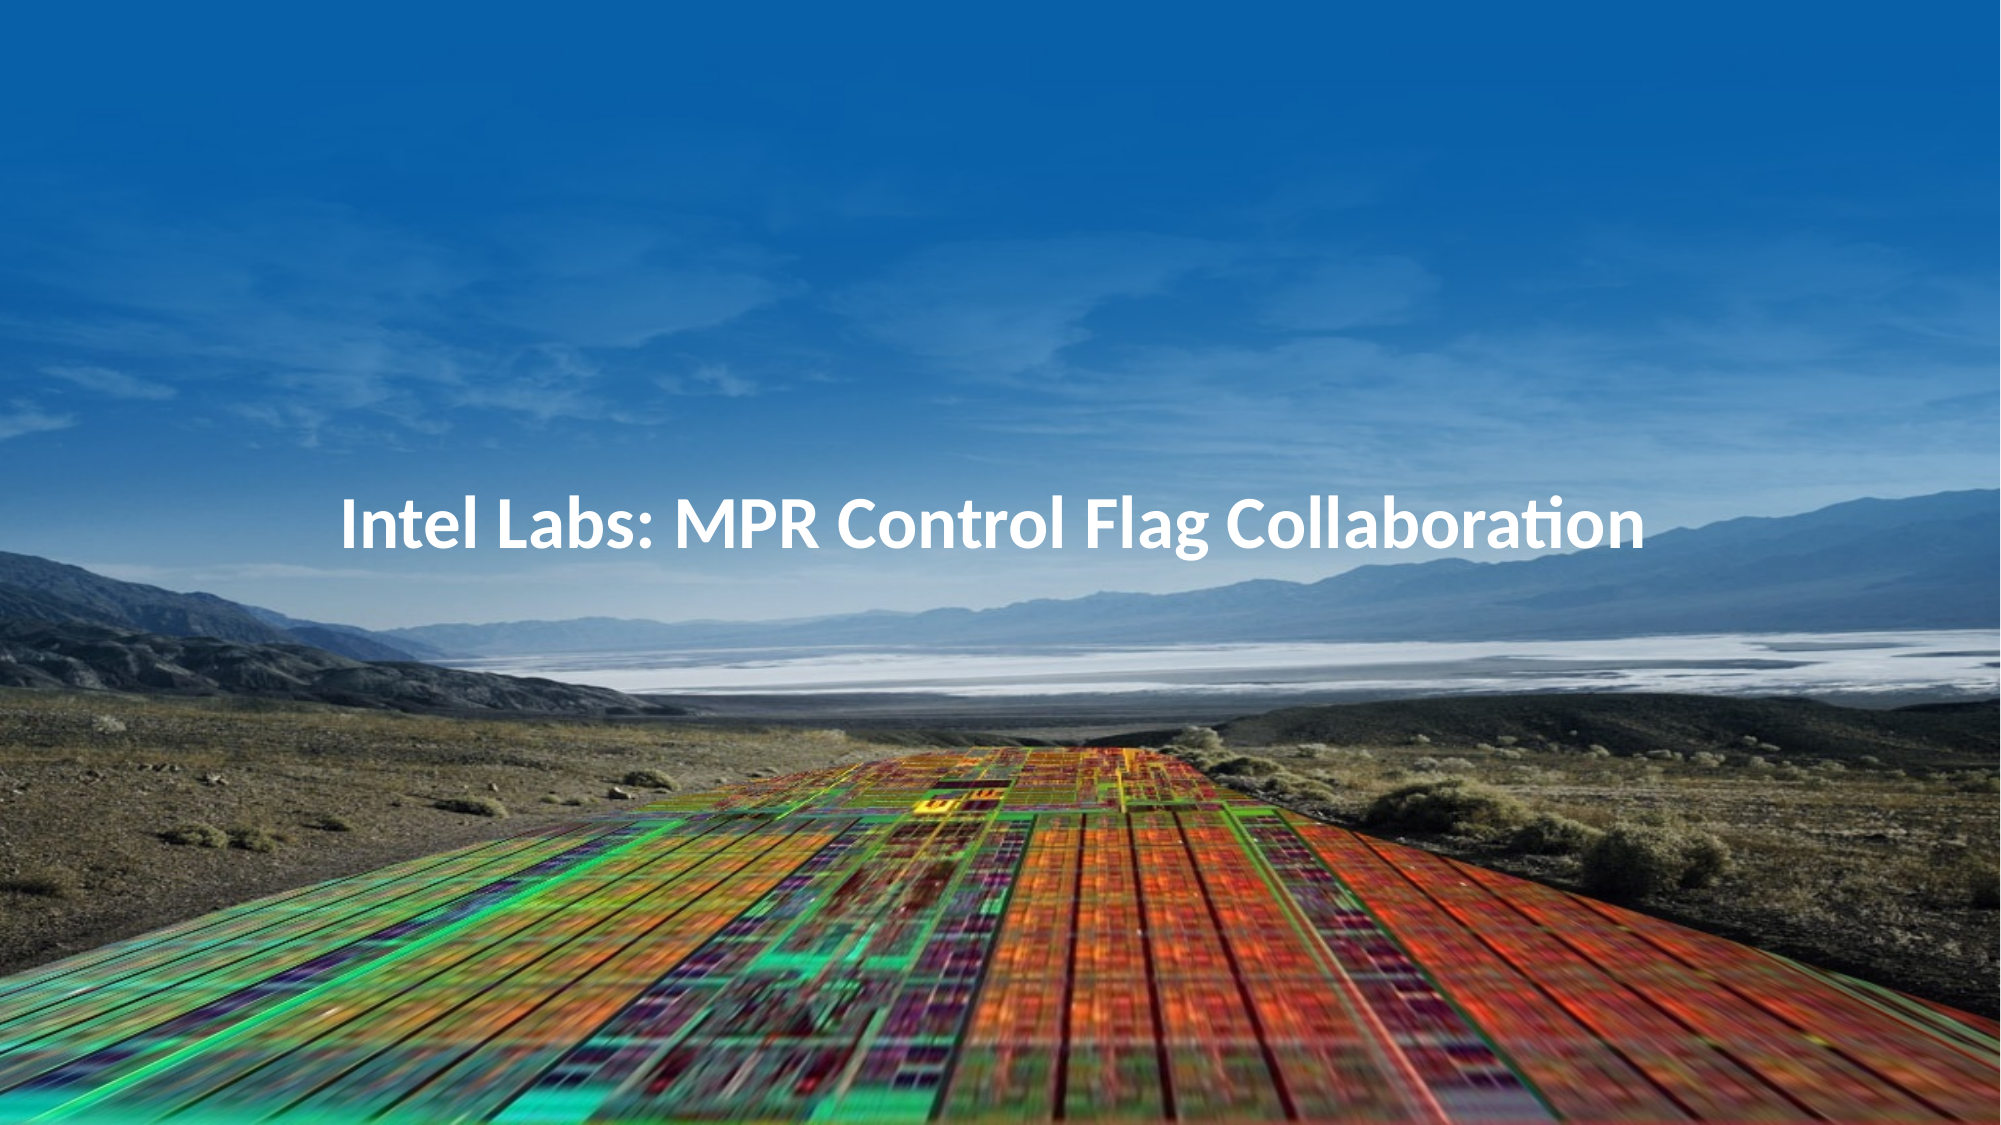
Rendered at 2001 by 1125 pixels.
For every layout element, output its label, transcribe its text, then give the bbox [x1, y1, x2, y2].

title Intel Labs: MPR Control Flag Collaboration [35, 330, 1952, 572]
picture [0, 0, 2001, 1125]
